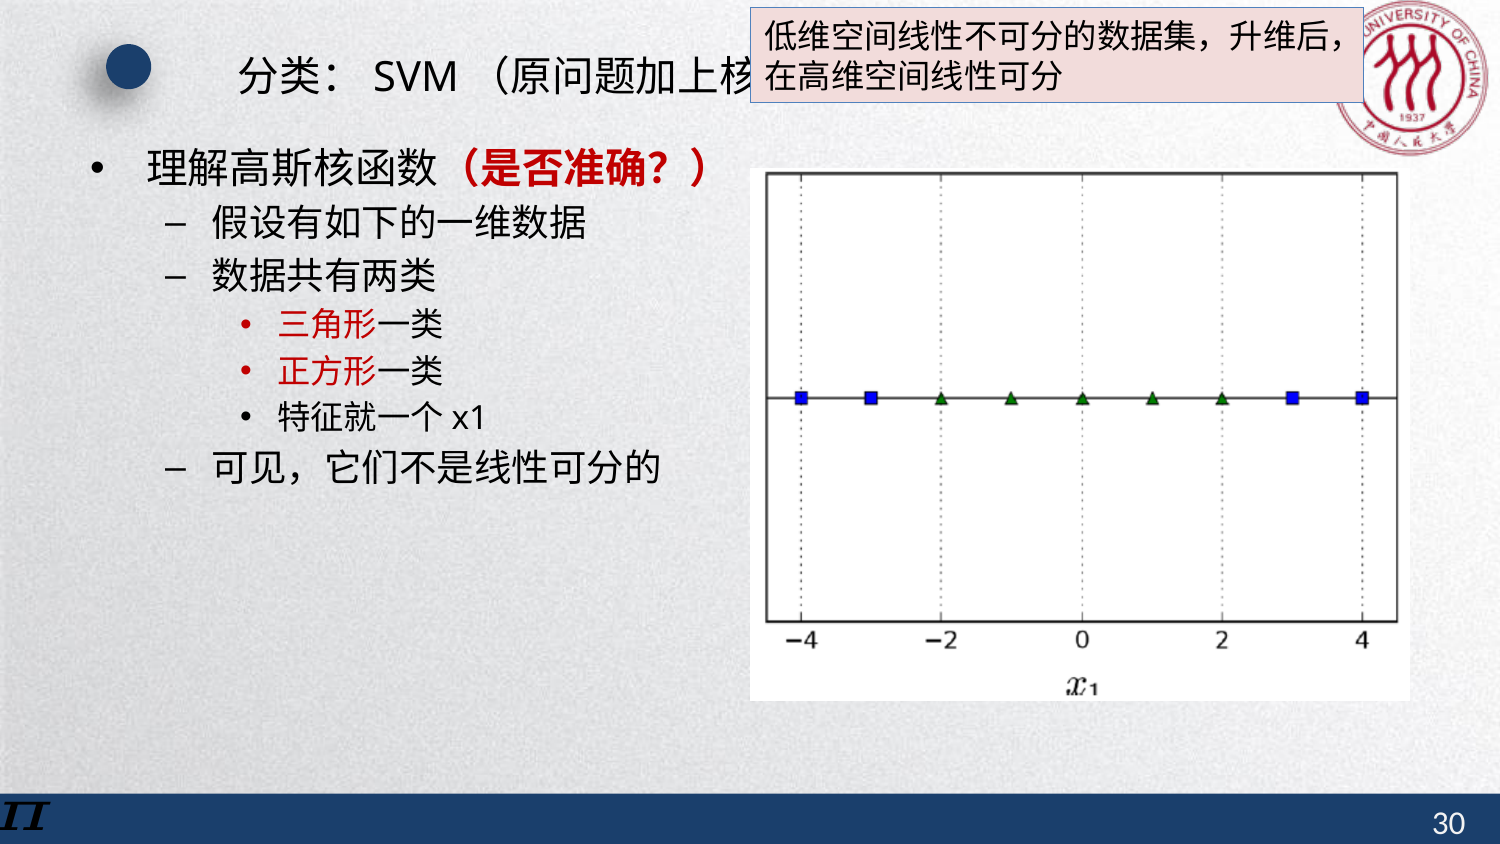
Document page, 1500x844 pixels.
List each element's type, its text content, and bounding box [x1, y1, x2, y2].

text_box 低维空间线性不可分的数据集，升维后，在高维空间线性可分 [750, 7, 1364, 103]
list 理解高斯核函数（是否准确？） 假设有如下的一维数据 数据共有两类 三角形一类 正方形一类 特征就一个x1 可见，它们不是线性可分的 [75, 134, 1425, 781]
title 分类：SVM（原问题加上核函数技巧与梯度下降算法） [75, 33, 1425, 116]
picture [0, 0, 1500, 793]
